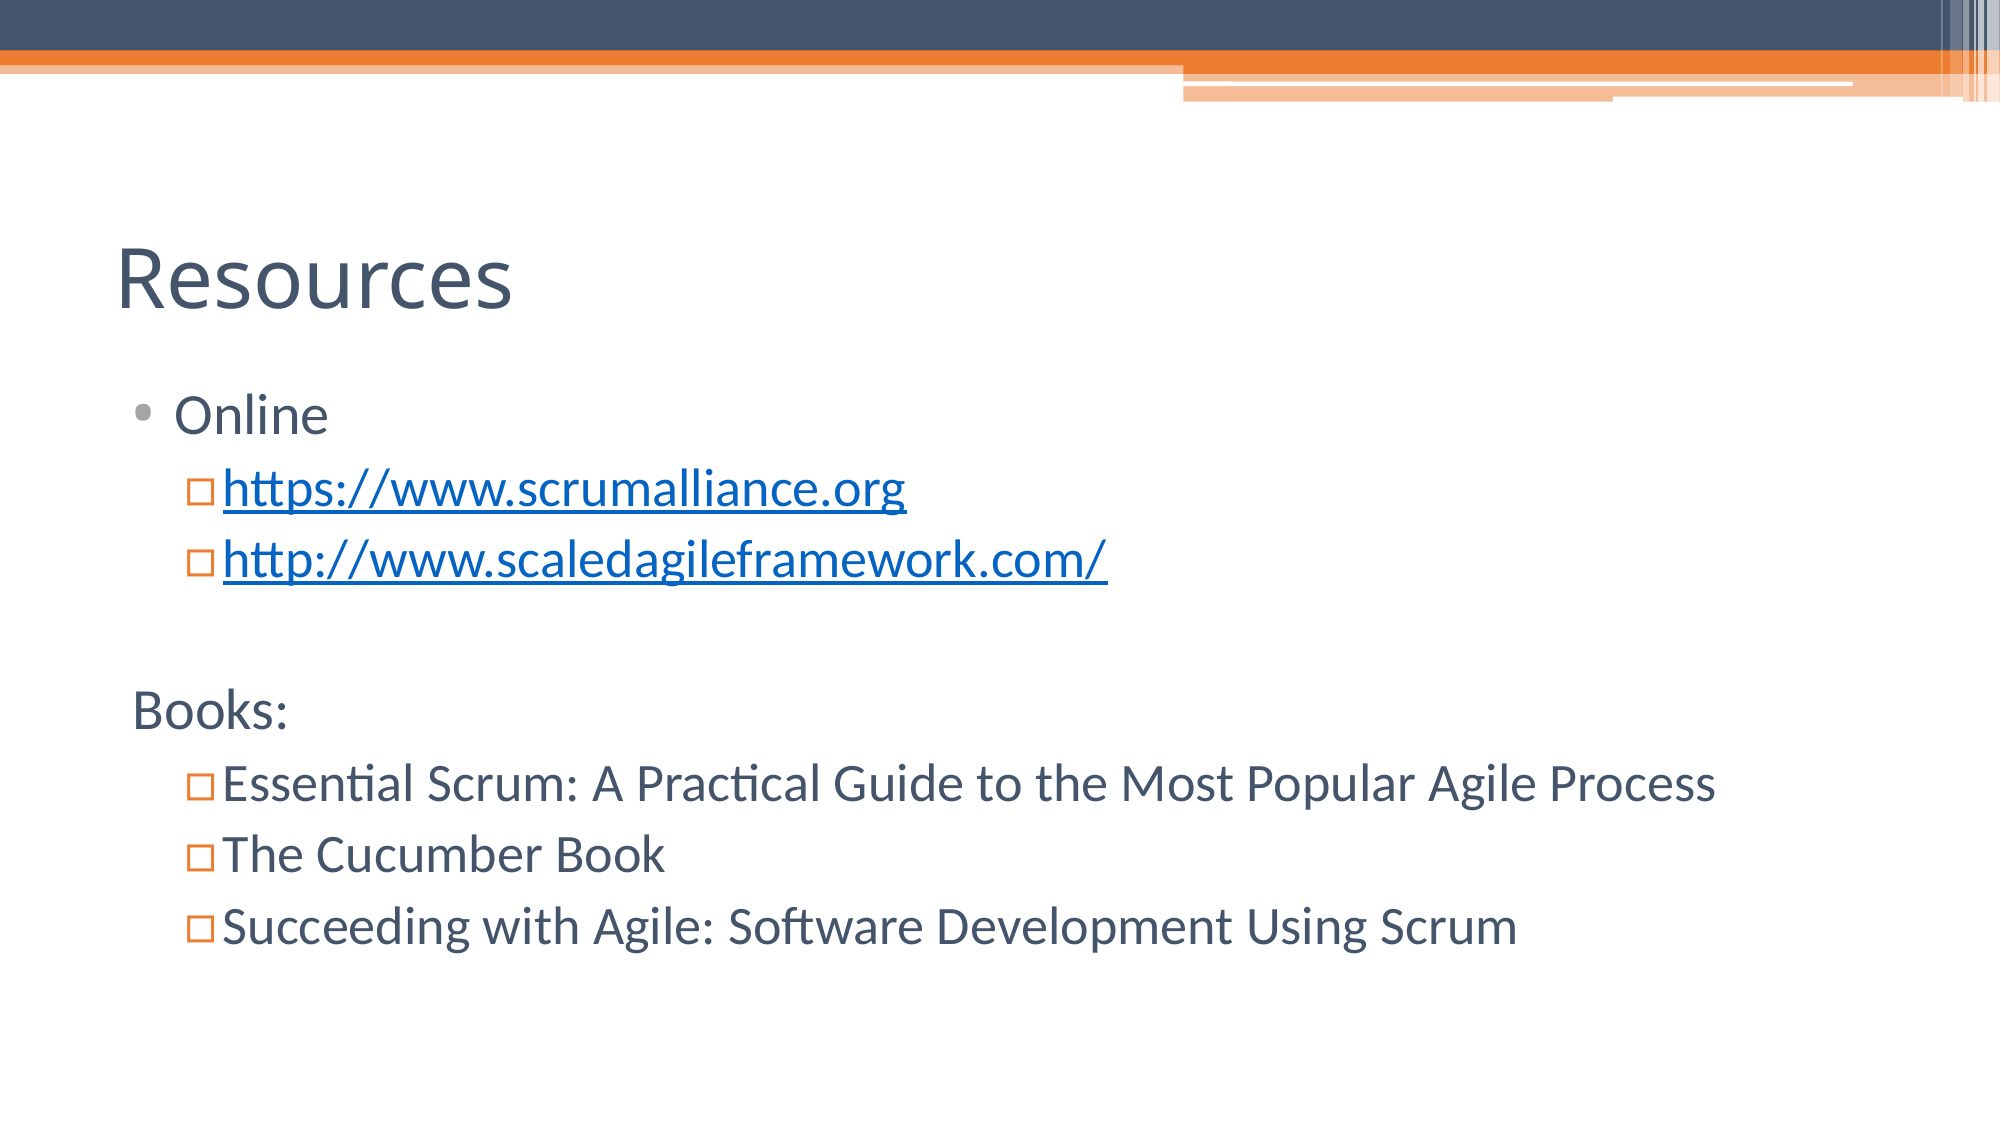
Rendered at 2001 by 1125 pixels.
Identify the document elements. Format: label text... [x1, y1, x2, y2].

title Resources [99, 187, 1900, 363]
list Online https://www.scrumalliance.org http://www.scaledagileframework.com/ Books: Essential Scrum: A Practical Guide to the Most Popular Agile Process The Cucumber Book Succeeding with Agile: Software Development Using Scrum [99, 368, 1900, 1079]
